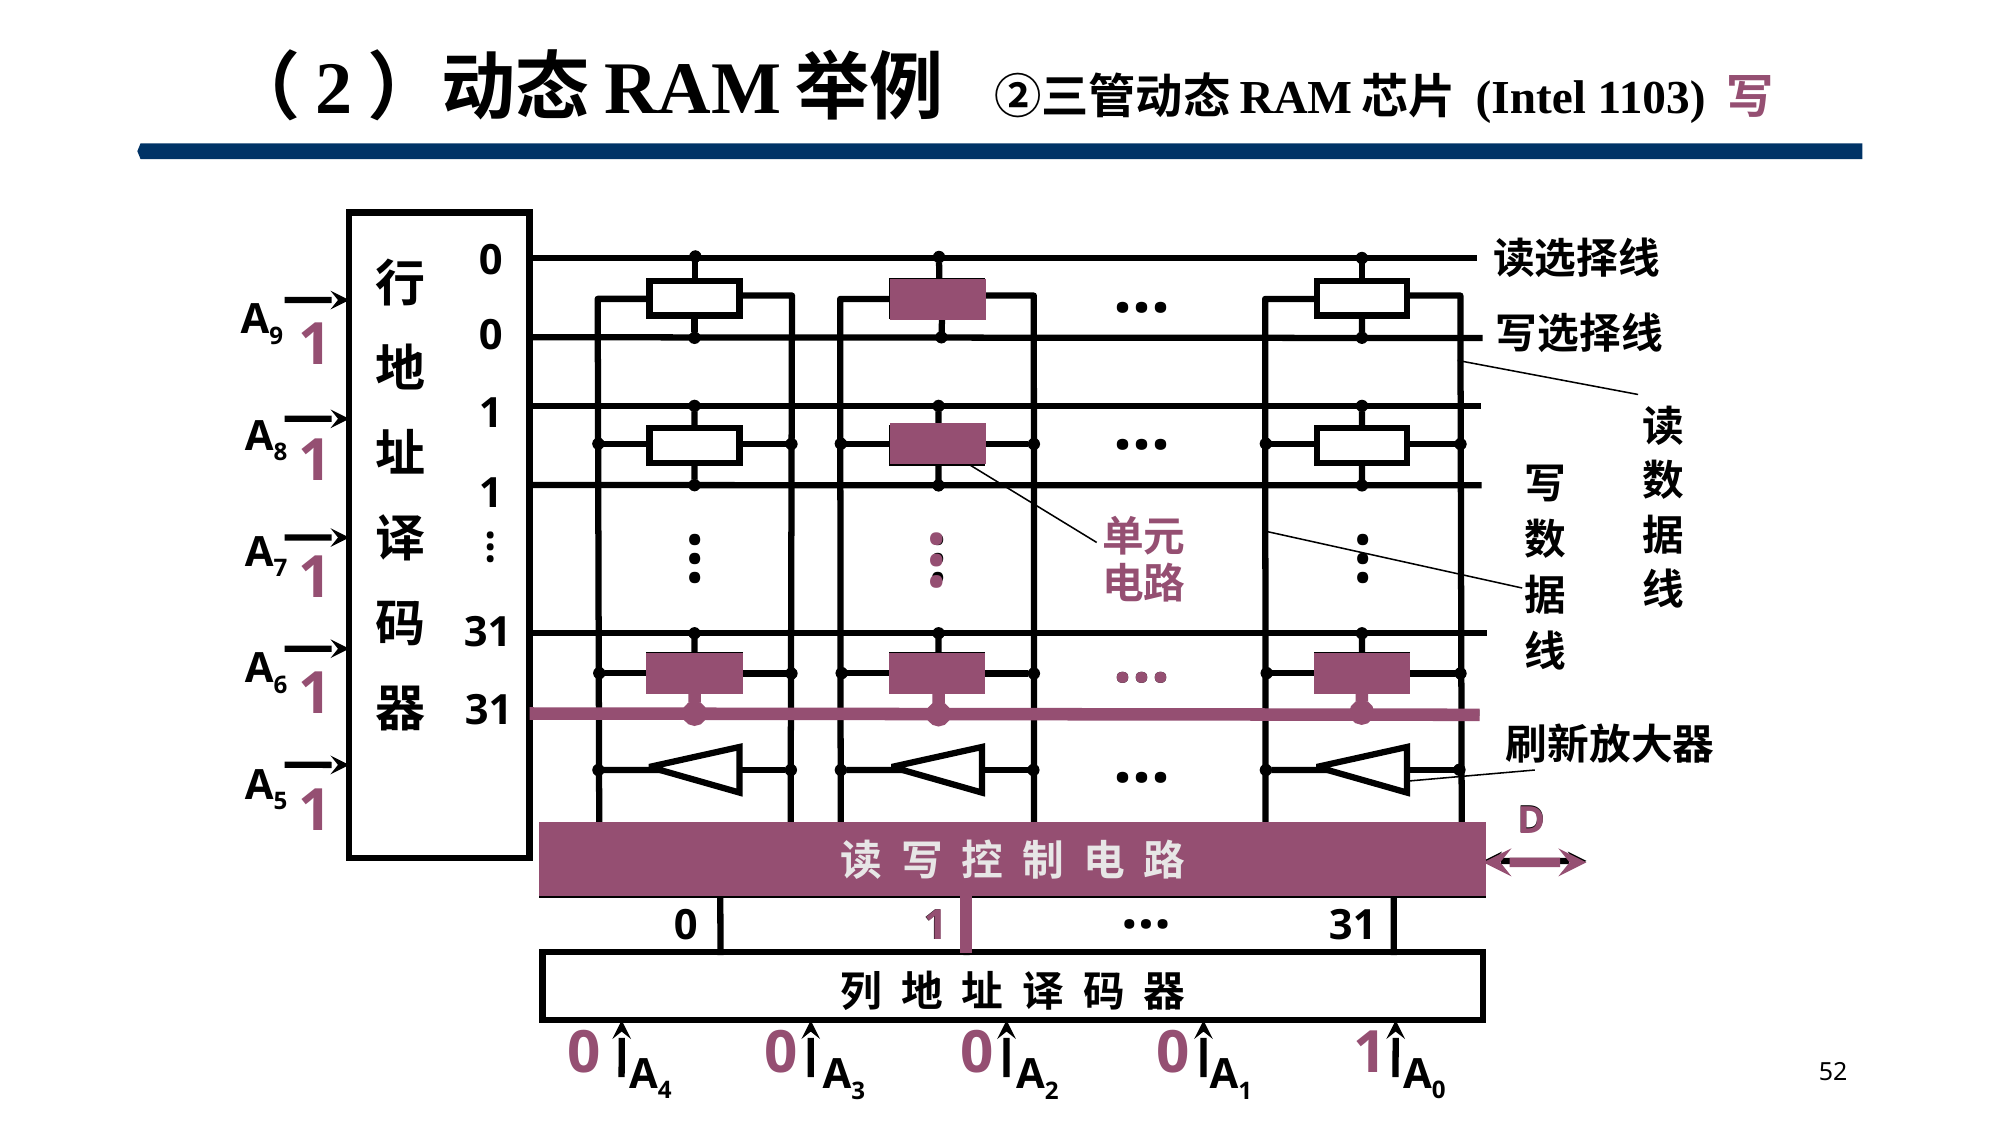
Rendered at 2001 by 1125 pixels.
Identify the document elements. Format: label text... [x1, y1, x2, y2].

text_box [284, 298, 345, 851]
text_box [892, 282, 1014, 620]
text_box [1483, 788, 1587, 863]
slide_number 52 [1731, 1042, 1863, 1103]
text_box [228, 212, 1731, 1106]
title （2）动态RAM举例 ②三管动态RAM芯片 (Intel 1103) 写 [137, 27, 1863, 151]
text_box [909, 890, 967, 957]
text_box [529, 608, 1480, 715]
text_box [553, 1006, 1400, 1093]
